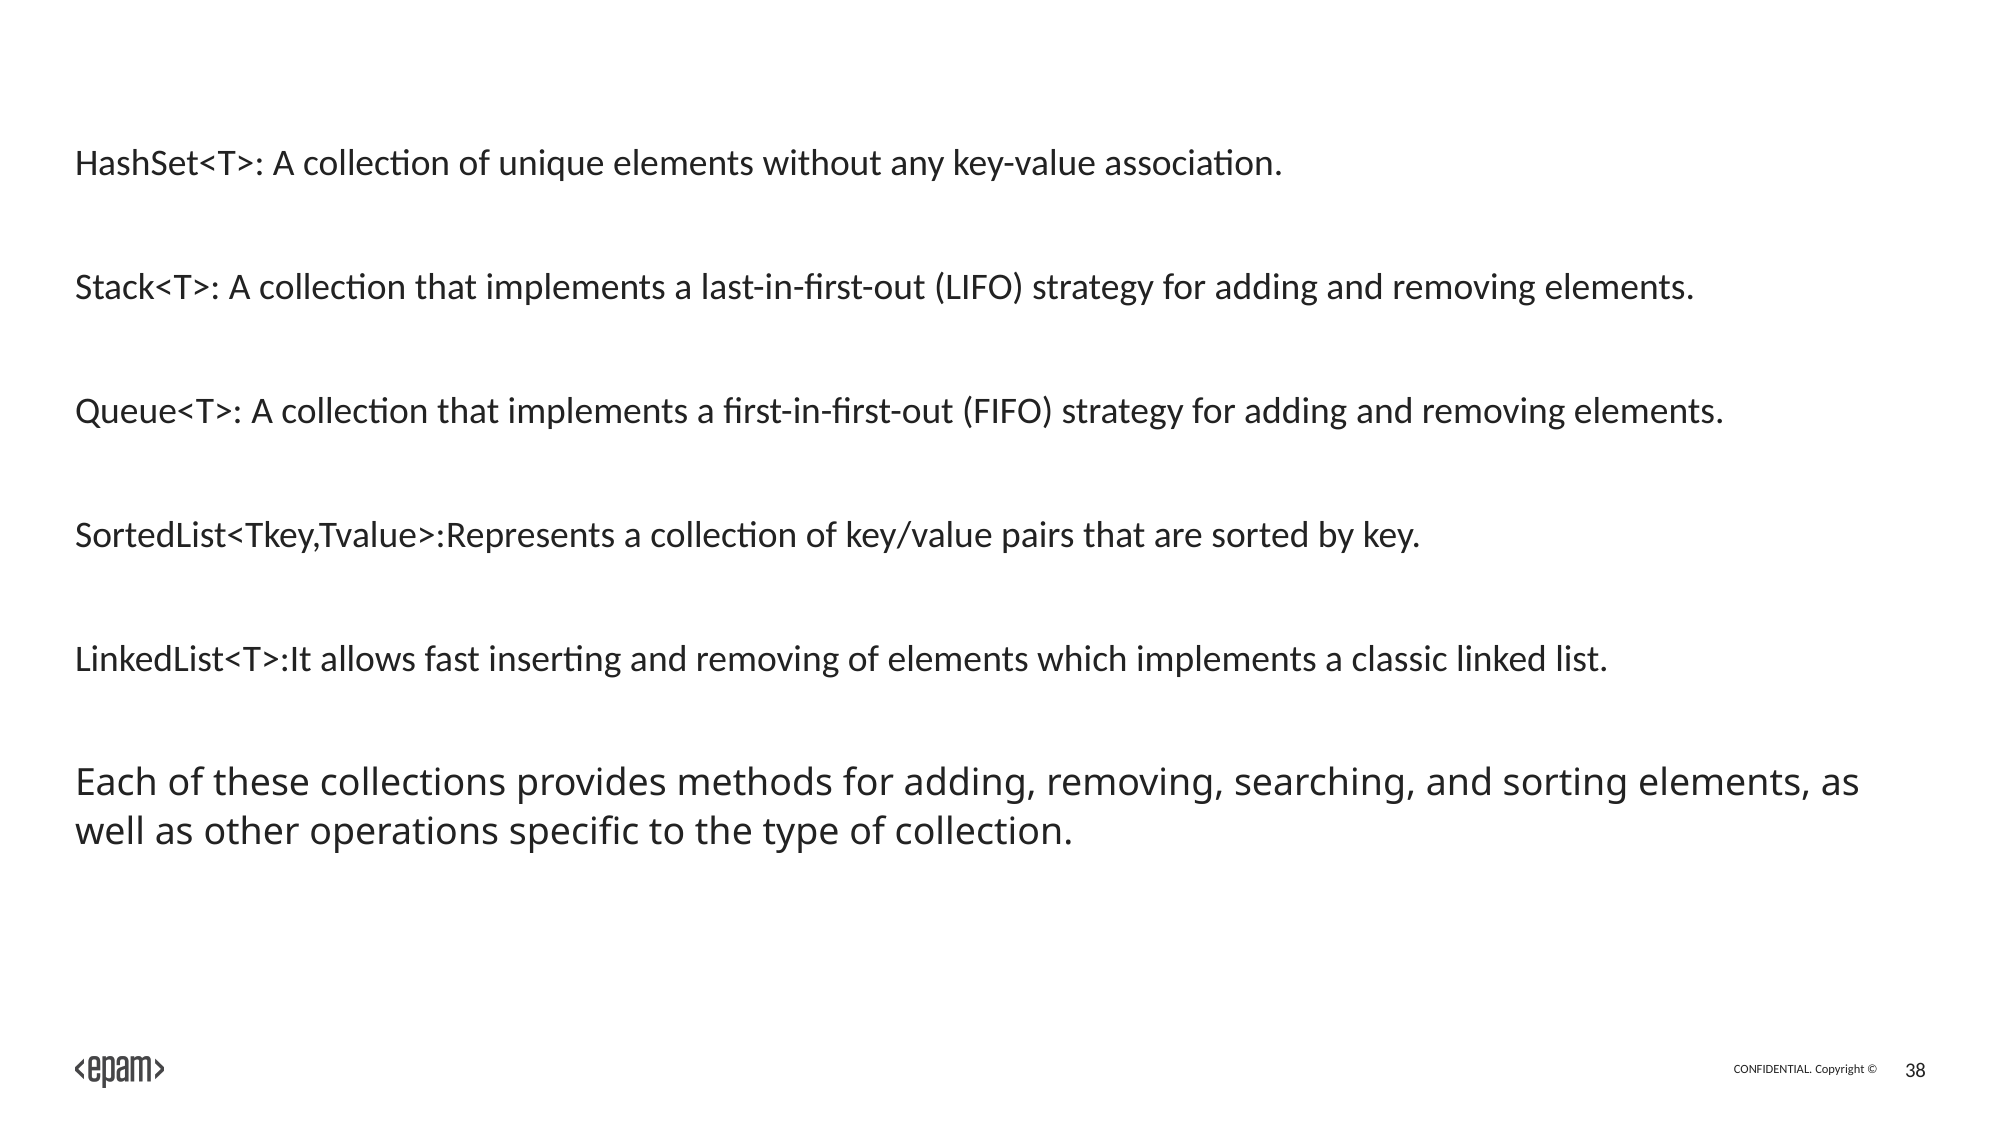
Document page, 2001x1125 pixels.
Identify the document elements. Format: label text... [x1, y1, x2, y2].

picture [75, 1056, 164, 1088]
list HashSet<T>: A collection of unique elements without any key-value association. Stack<T>: A collection that implements a last-in-first-out (LIFO) strategy for adding and removing elements. Queue<T>: A collection that implements a first-in-first-out (FIFO) strategy for adding and removing elements. SortedList<Tkey,Tvalue>:Represents a collection of key/value pairs that are sorted by key. LinkedList<T>:It allows fast inserting and removing of elements which implements a classic linked list. Each of these collections provides methods for adding, removing, searching, and sorting elements, as well as other operations specific to the type of collection. [75, 133, 1930, 900]
